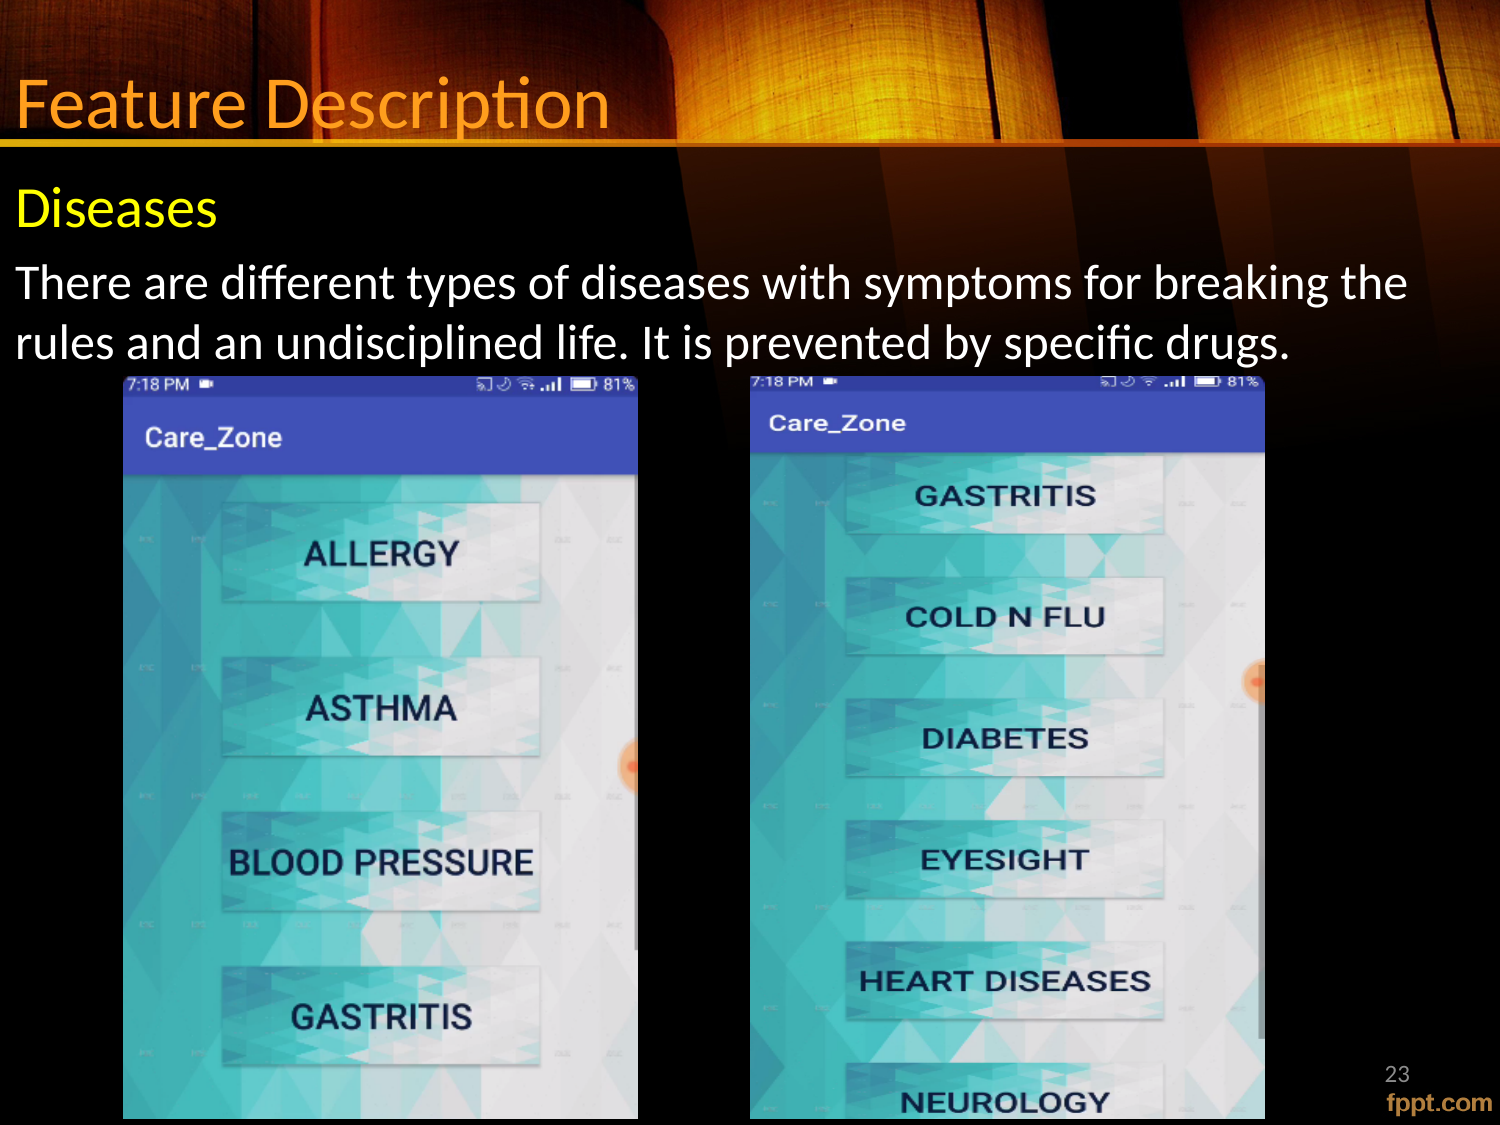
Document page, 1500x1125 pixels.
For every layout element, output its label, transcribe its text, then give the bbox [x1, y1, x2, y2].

slide_number 23 [1268, 1042, 1425, 1103]
title Feature Description [0, 36, 1153, 161]
picture [0, 0, 1500, 161]
list Diseases There are different types of diseases with symptoms for breaking the rules and an undisciplined life. It is prevented by specific drugs. [0, 161, 1500, 1125]
picture [749, 376, 1265, 1120]
picture [123, 376, 639, 1120]
